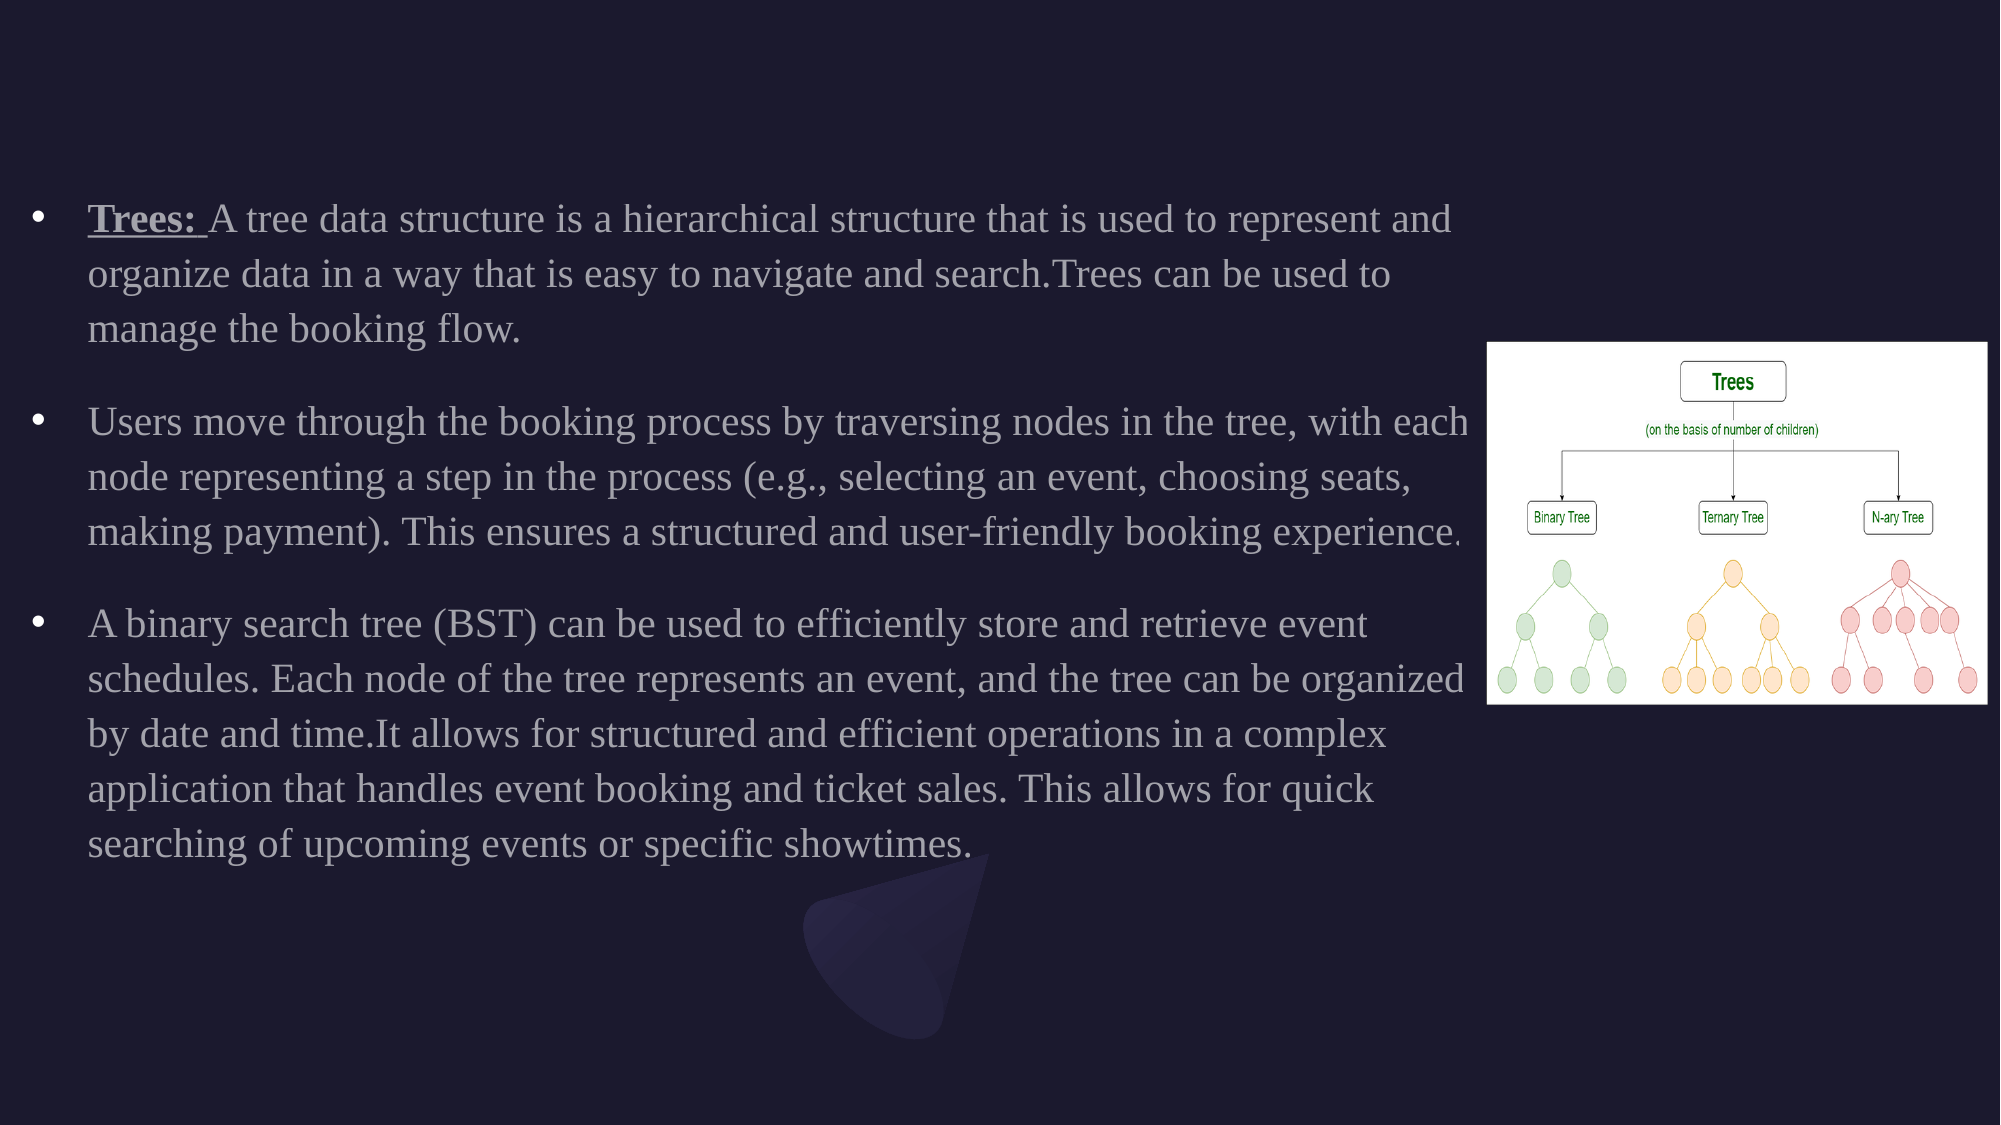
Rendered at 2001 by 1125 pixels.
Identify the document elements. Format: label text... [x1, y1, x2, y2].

picture [1486, 341, 1988, 705]
list Trees: A tree data structure is a hierarchical structure that is used to represent and organize data in a way that is easy to navigate and search.Trees can be used to manage the booking flow. Users move through the booking process by traversing nodes in the tree, with each node representing a step in the process (e.g., selecting an event, choosing seats, making payment). This ensures a structured and user-friendly booking experience. A binary search tree (BST) can be used to efficiently store and retrieve event schedules. Each node of the tree represents an event, and the tree can be organized by date and time.It allows for structured and efficient operations in a complex application that handles event booking and ticket sales. This allows for quick searching of upcoming events or specific showtimes. [31, 186, 1487, 899]
